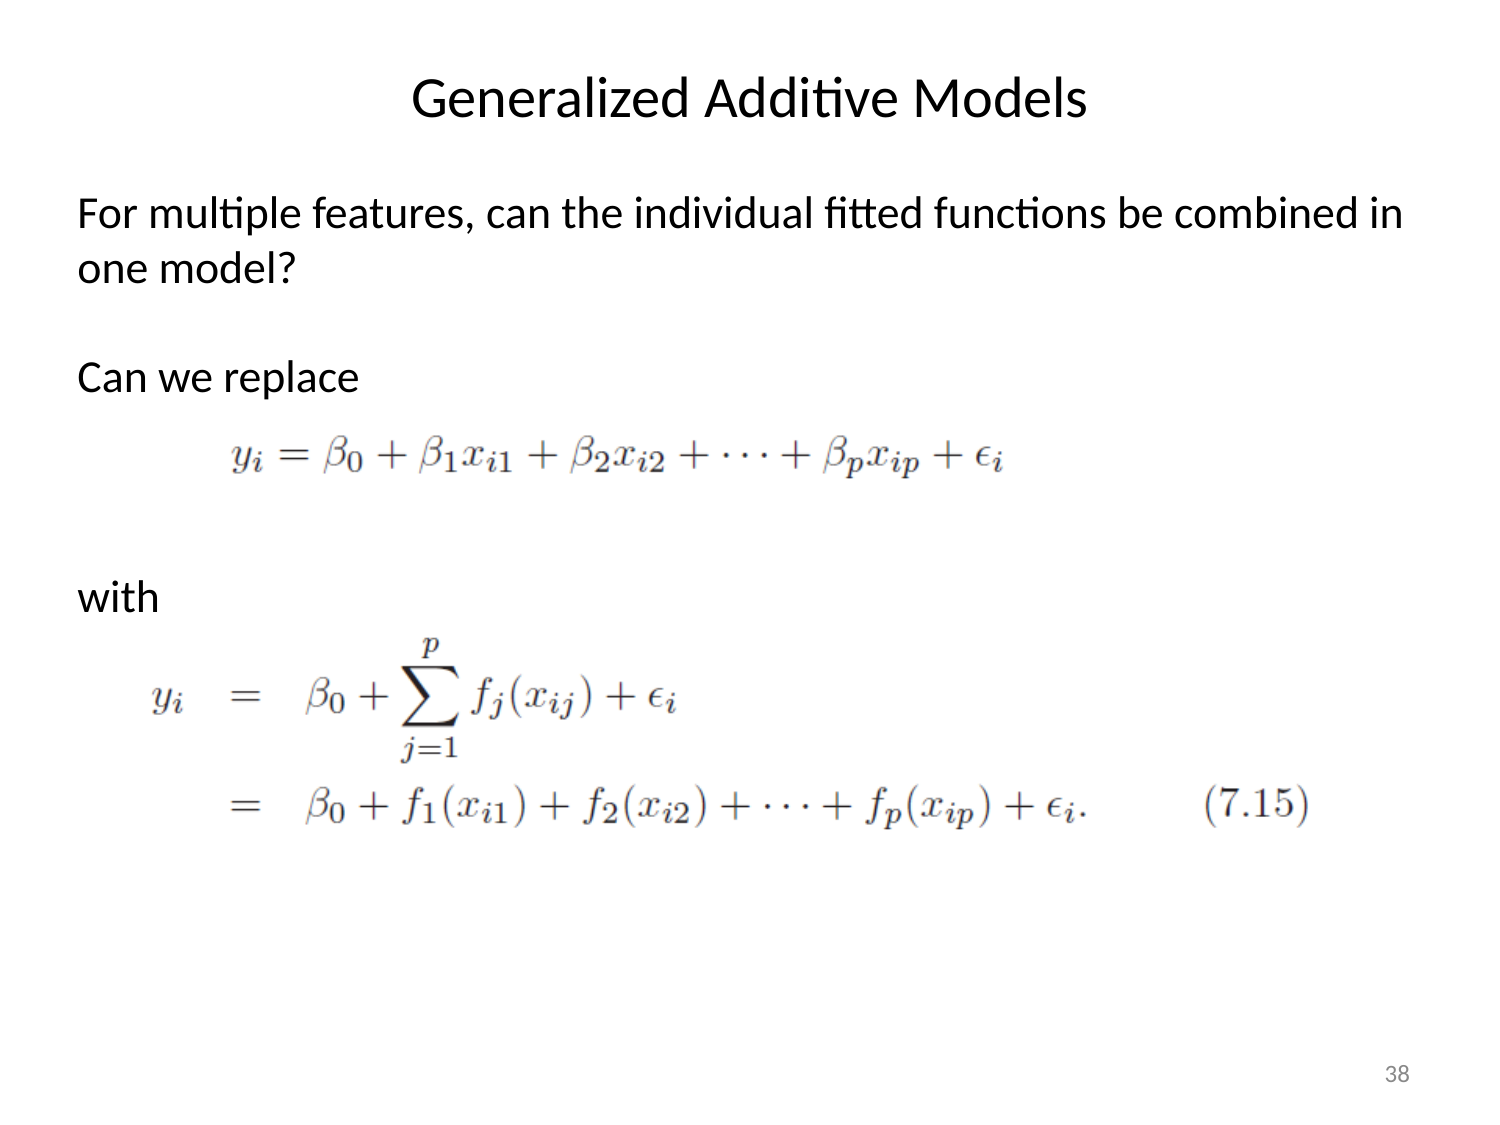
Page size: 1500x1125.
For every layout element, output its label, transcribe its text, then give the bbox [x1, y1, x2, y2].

picture [62, 624, 1344, 887]
slide_number 38 [1074, 1042, 1425, 1103]
list For multiple features, can the individual fitted functions be combined in one model? Can we replace with [62, 174, 1425, 1125]
title Generalized Additive Models [75, 0, 1425, 174]
picture [174, 412, 1108, 496]
